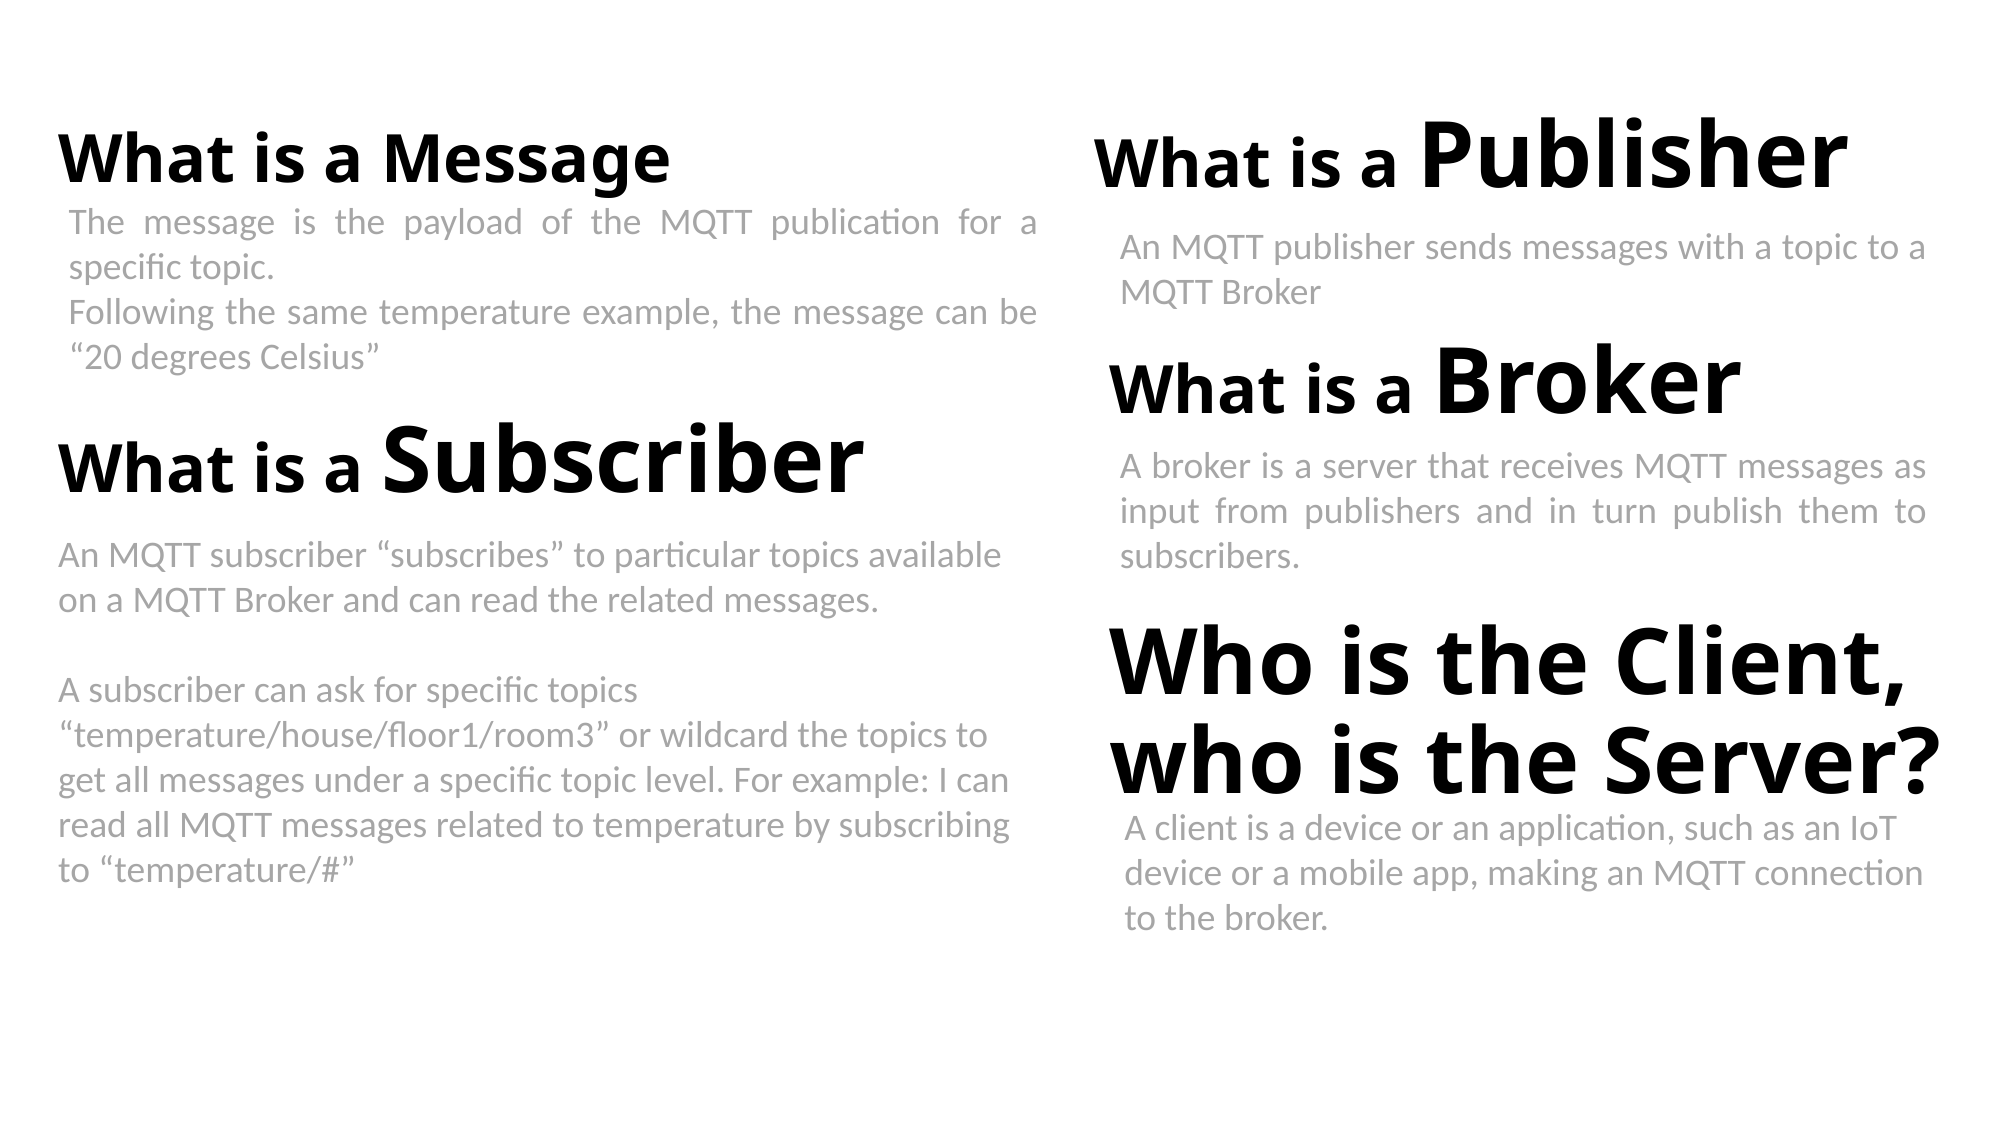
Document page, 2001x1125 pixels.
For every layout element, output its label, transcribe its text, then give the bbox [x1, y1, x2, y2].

text_box What is a Subscriber [43, 355, 1080, 570]
text_box What is a Publisher [1079, 50, 1947, 265]
text_box The message is the payload of the MQTT publication for a specific topic. Following the same temperature example, the message can be “20 degrees Celsius” [53, 189, 1054, 355]
text_box An MQTT subscriber “subscribes” to particular topics available on a MQTT Broker and can read the related messages. A subscriber can ask for specific topics “temperature/house/floor1/room3” or wildcard the topics to get all messages under a specific topic level. For example: I can read all MQTT messages related to temperature by subscribing to “temperature/#” [43, 522, 1044, 898]
text_box An MQTT publisher sends messages with a topic to a MQTT Broker [1104, 214, 1943, 277]
title What is a Message [43, 54, 1080, 268]
text_box A client is a device or an application, such as an IoT device or a mobile app, making an MQTT connection to the broker. [1109, 795, 1947, 990]
text_box What is a Broker [1094, 277, 1963, 491]
text_box A broker is a server that receives MQTT messages as input from publishers and in turn publish them to subscribers. [1104, 433, 1943, 583]
text_box Who is the Client, who is the Server? [1094, 607, 1963, 821]
